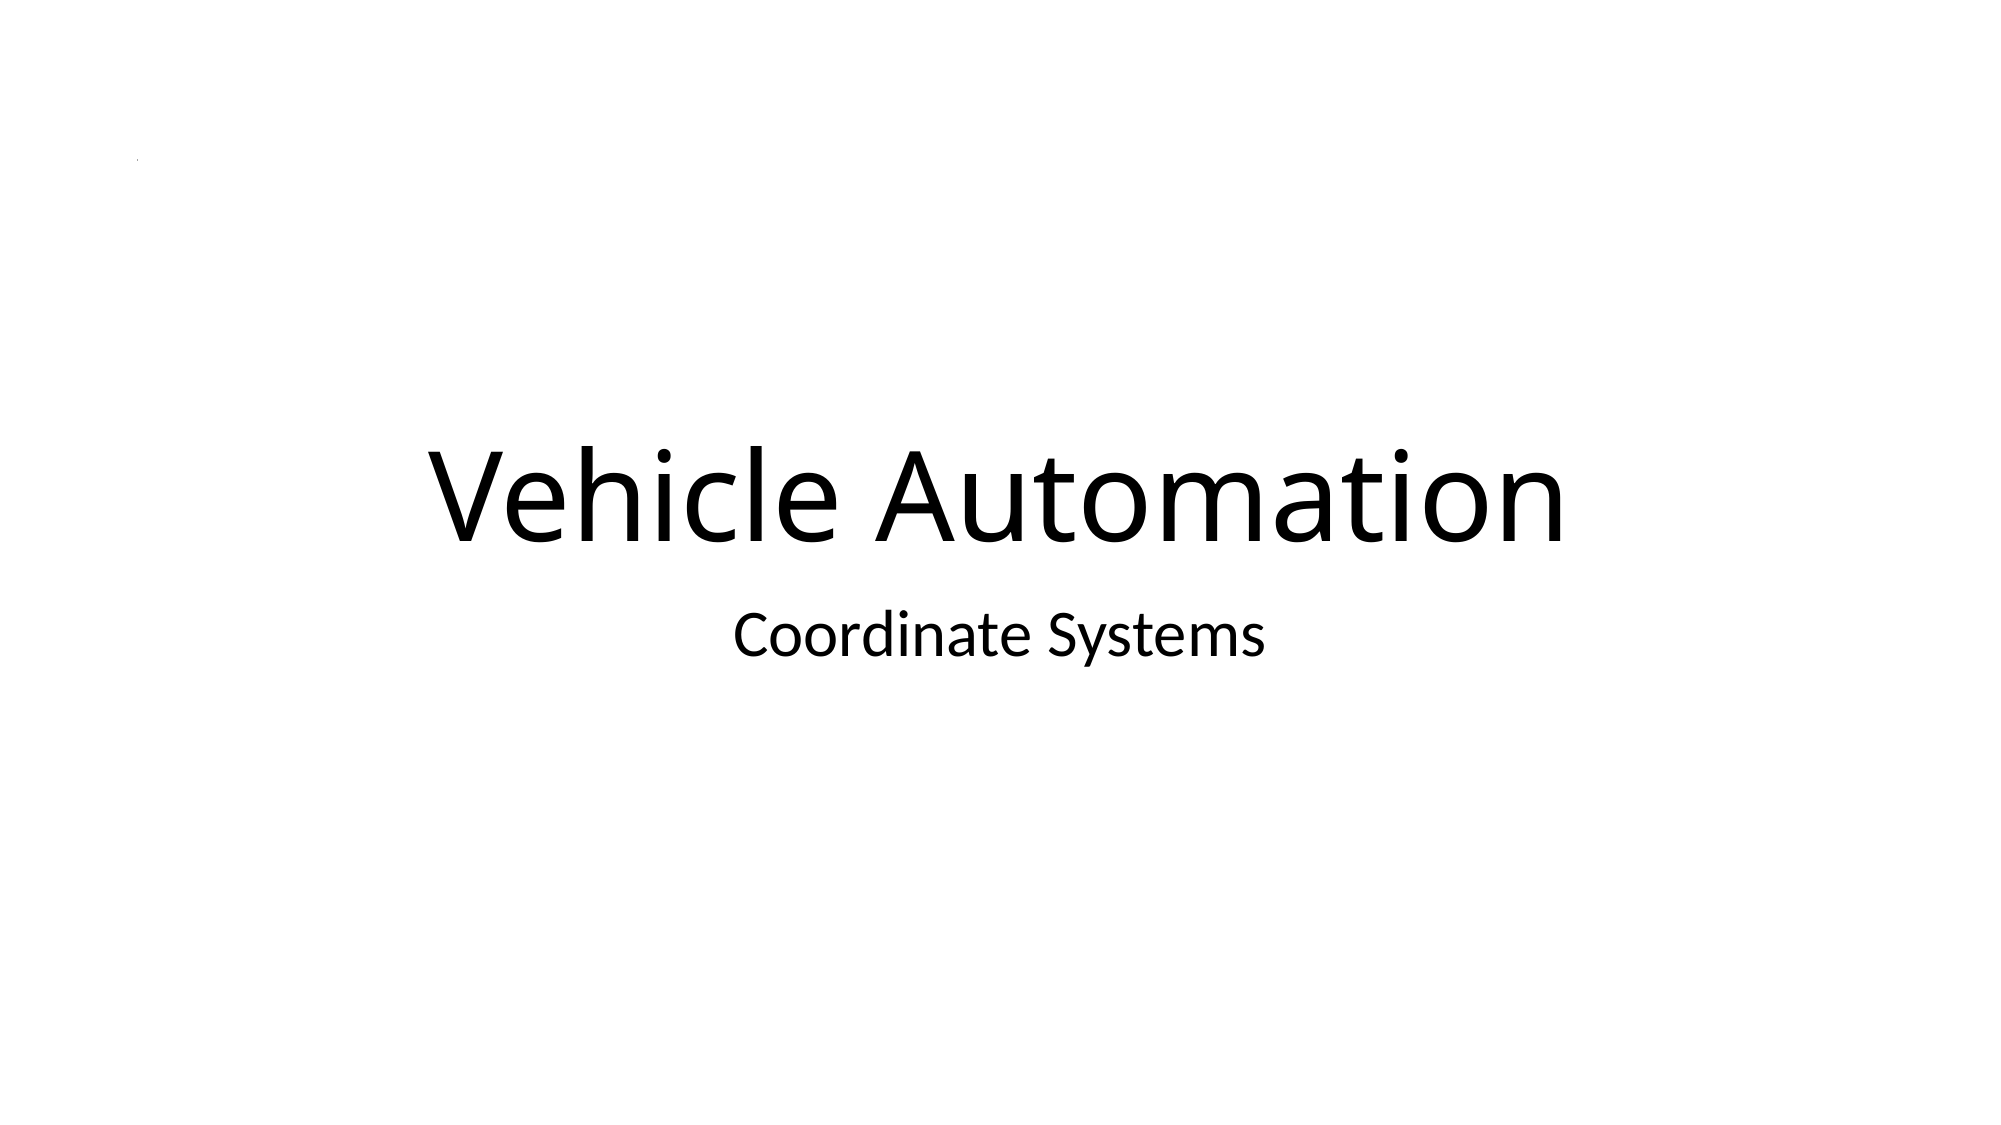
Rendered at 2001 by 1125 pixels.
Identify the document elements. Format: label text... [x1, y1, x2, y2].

title Vehicle Automation [249, 184, 1750, 576]
subtitle Coordinate Systems [249, 590, 1750, 863]
